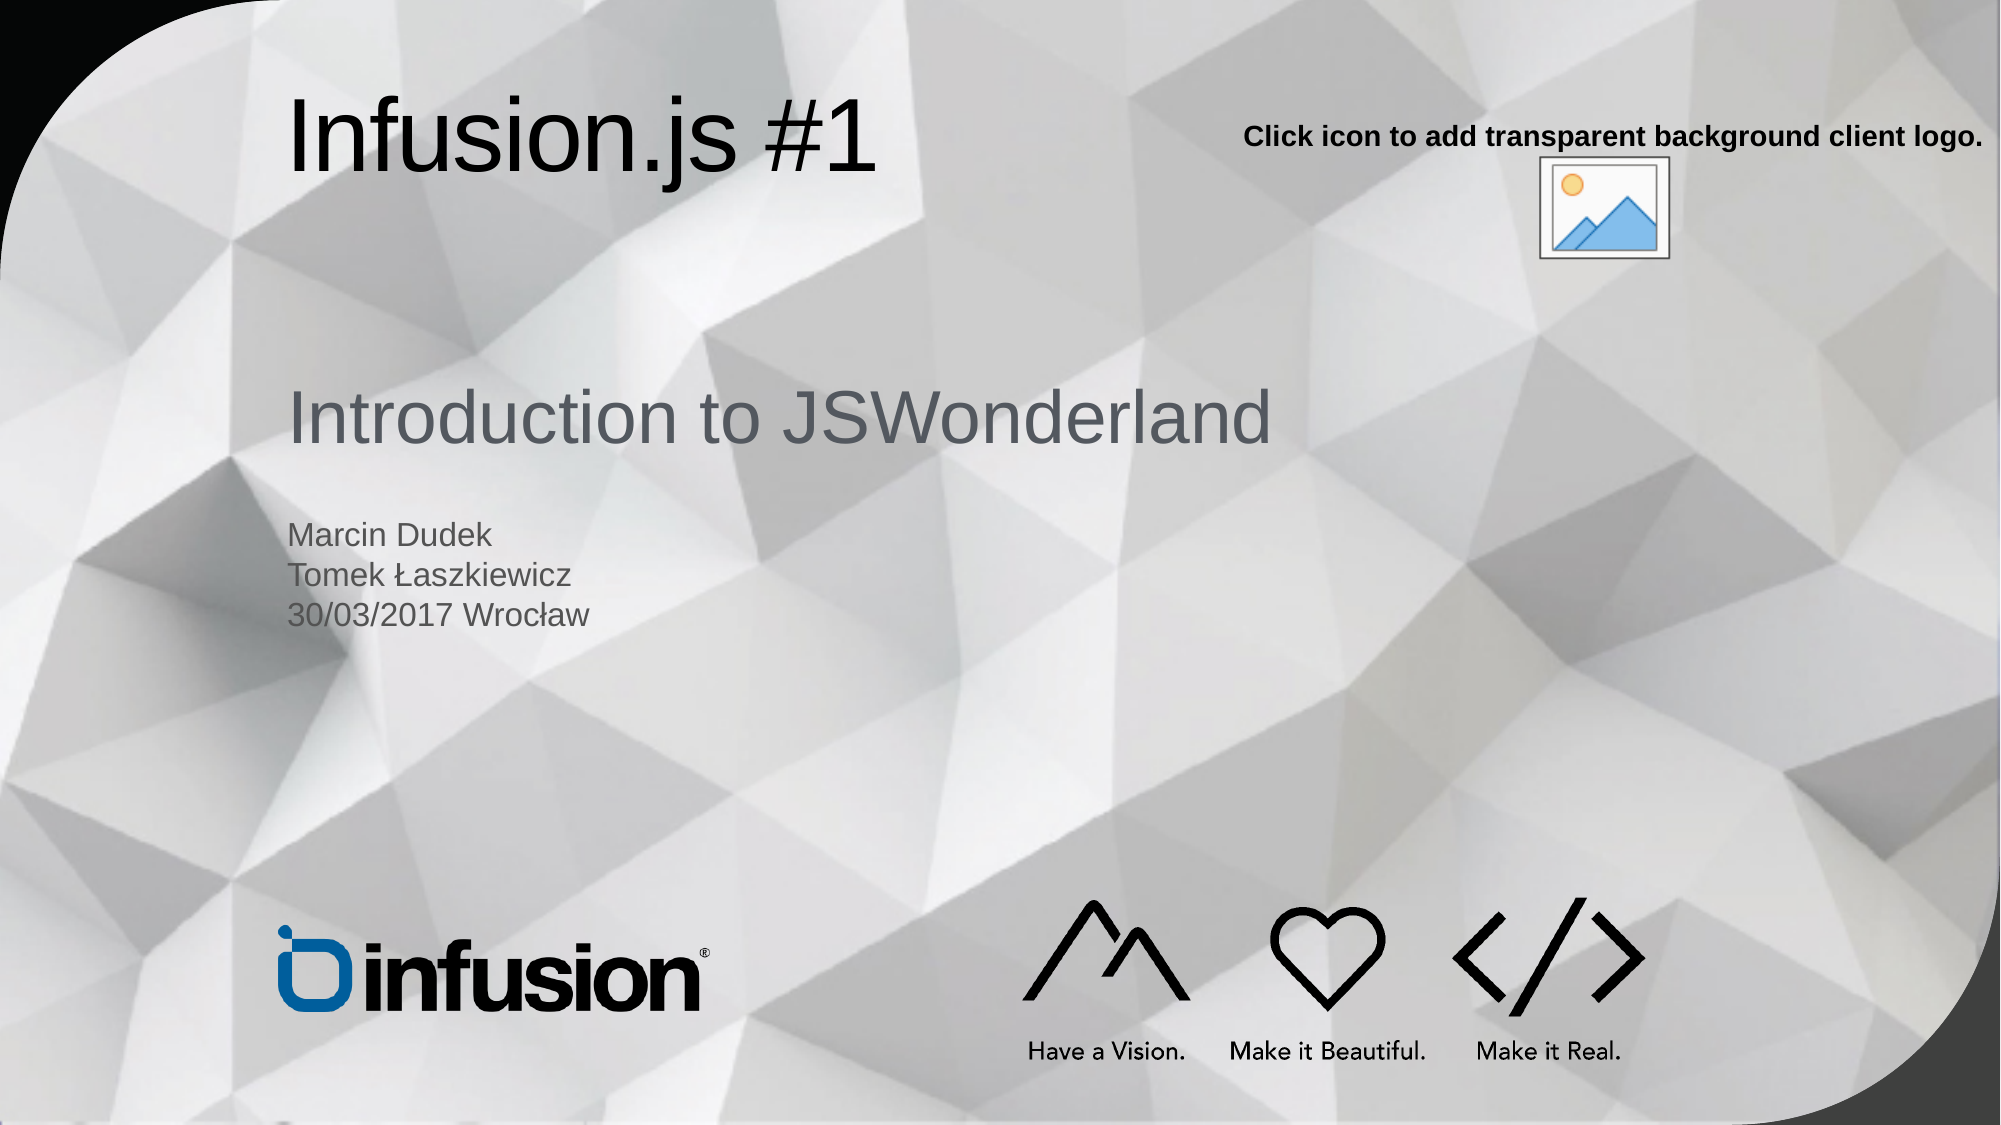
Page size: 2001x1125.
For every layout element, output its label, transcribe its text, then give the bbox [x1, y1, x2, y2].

text_box Infusion.js #1 [278, 74, 1370, 200]
text_box Introduction to JSWonderland Marcin Dudek Tomek Łaszkiewicz 30/03/2017 Wrocław [272, 361, 1488, 831]
picture [0, 0, 2001, 1125]
